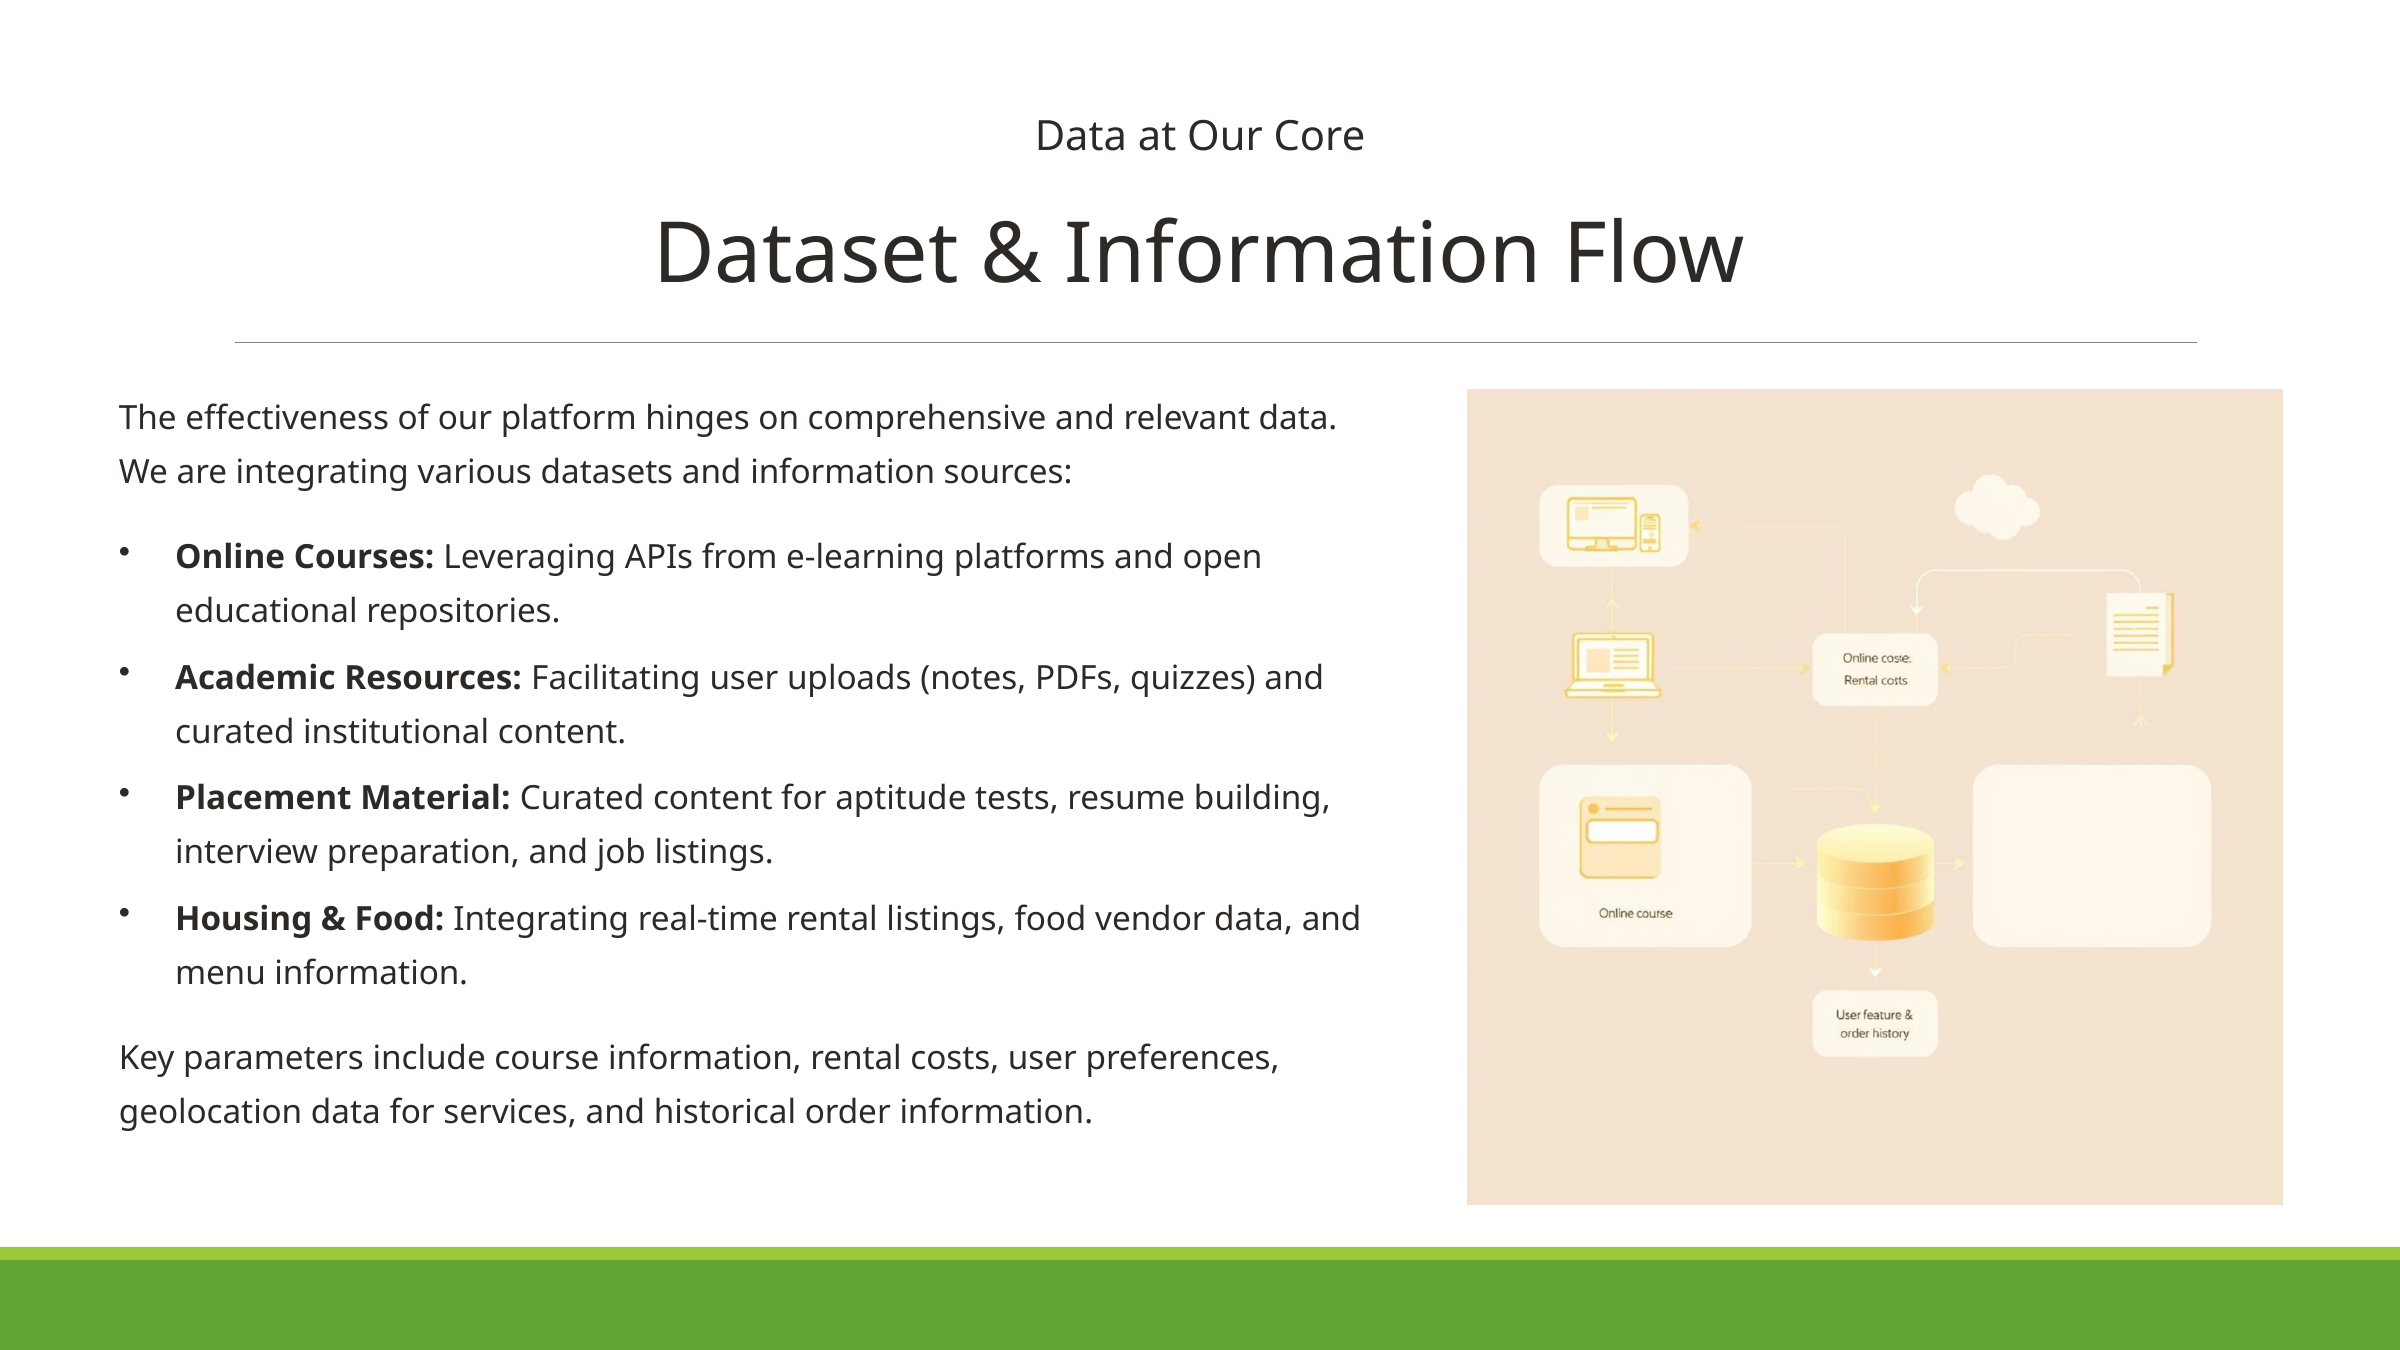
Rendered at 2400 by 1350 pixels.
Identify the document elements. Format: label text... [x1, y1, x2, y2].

text_box Data at Our Core [987, 107, 1413, 161]
text_box Placement Material: Curated content for aptitude tests, resume building, interview preparation, and job listings. [118, 762, 1384, 871]
text_box Dataset & Information Flow [638, 194, 1762, 301]
text_box Online Courses: Leveraging APIs from e-learning platforms and open educational repositories. [118, 521, 1384, 630]
text_box Academic Resources: Facilitating user uploads (notes, PDFs, quizzes) and curated institutional content. [118, 641, 1384, 751]
text_box The effectiveness of our platform hinges on comprehensive and relevant data. We are integrating various datasets and information sources: [118, 381, 1384, 491]
text_box Key parameters include course information, rental costs, user preferences, geolocation data for services, and historical order information. [118, 1021, 1384, 1131]
text_box Housing & Food: Integrating real-time rental listings, food vendor data, and menu information. [118, 882, 1384, 992]
picture [1466, 388, 2283, 1206]
